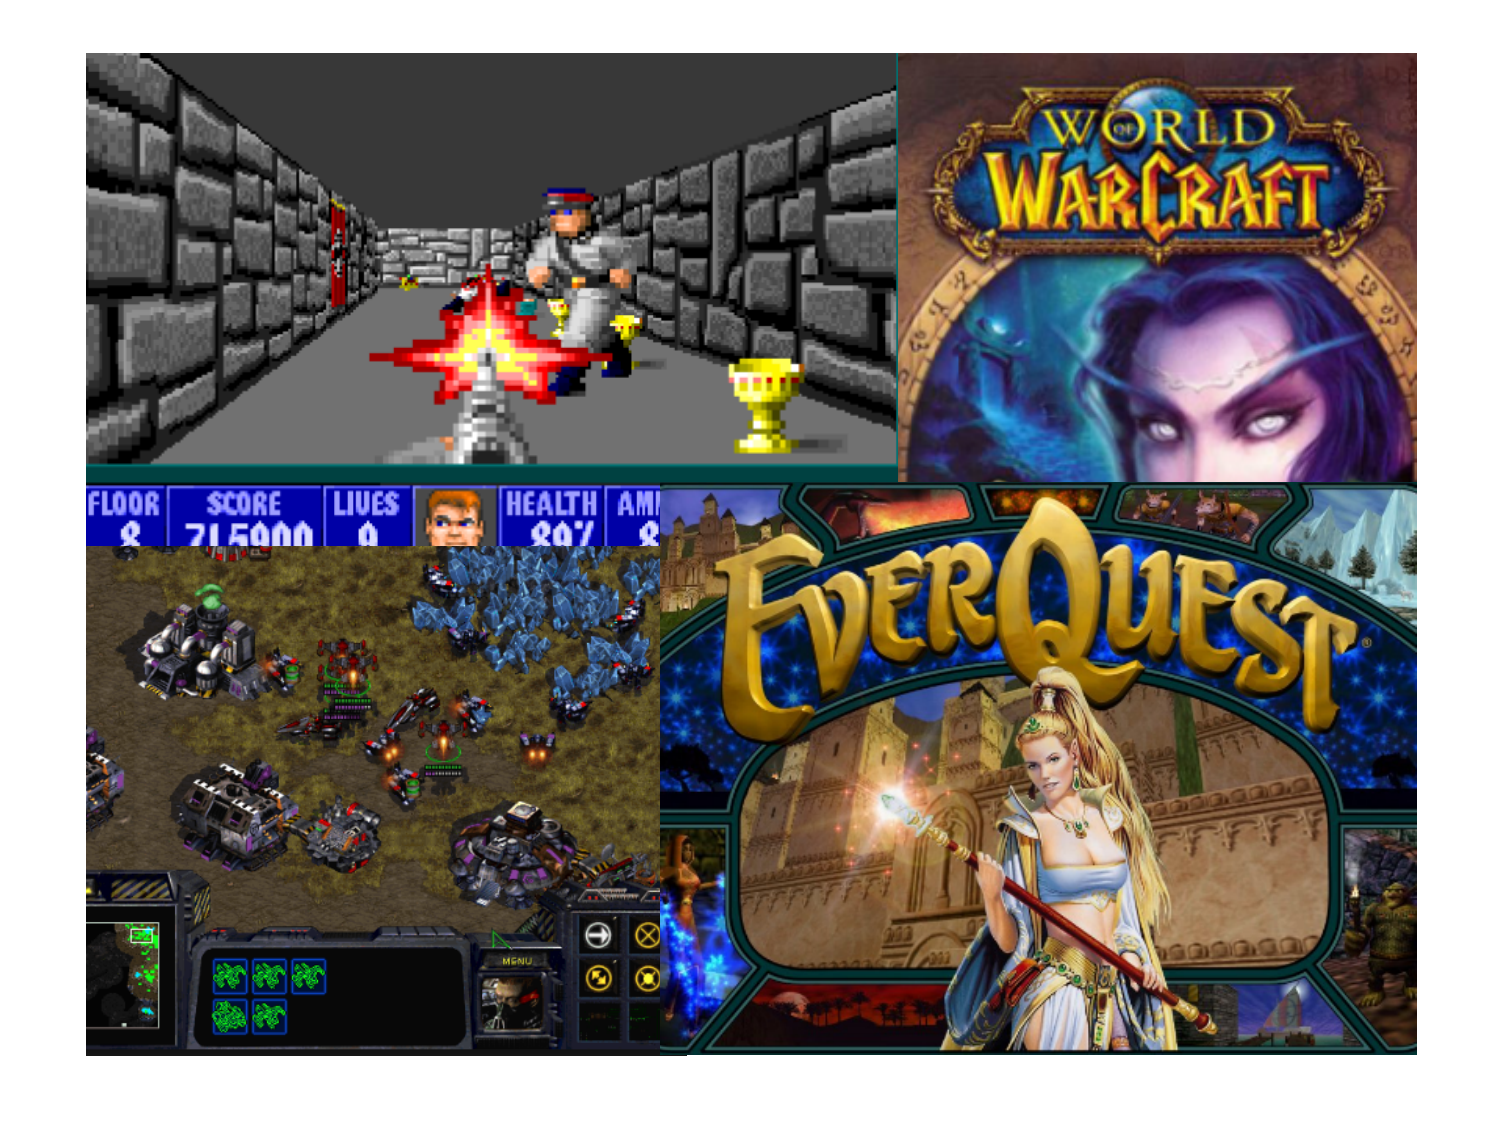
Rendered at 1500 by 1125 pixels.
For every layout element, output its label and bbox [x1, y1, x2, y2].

picture [85, 53, 1417, 1057]
